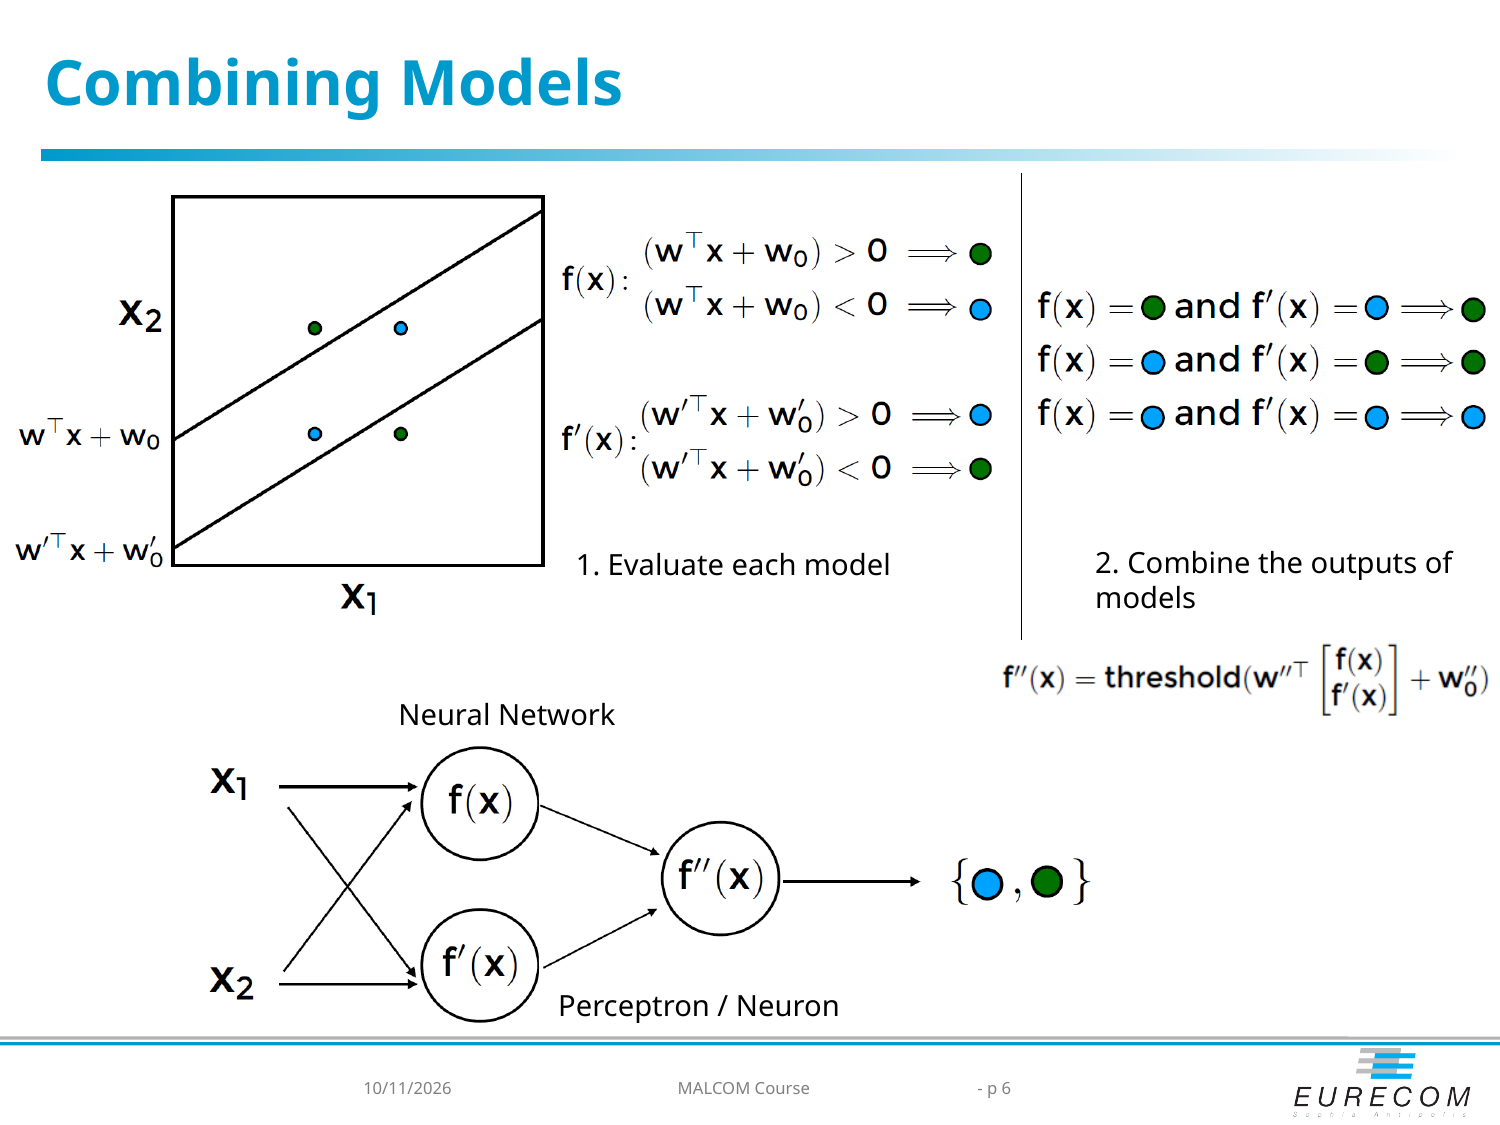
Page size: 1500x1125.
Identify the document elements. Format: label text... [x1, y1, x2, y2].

picture [1293, 1048, 1477, 1118]
slide_number - p 6 [962, 1070, 1081, 1103]
picture [5, 172, 551, 619]
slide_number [348, 1070, 526, 1103]
text_box Neural Network [383, 689, 785, 739]
picture [997, 640, 1499, 725]
text_box Combining Models [29, 35, 1436, 142]
picture [197, 739, 262, 1012]
picture [1033, 278, 1495, 450]
picture [275, 731, 1097, 1024]
footer MALCOM Course [537, 1070, 951, 1103]
picture [560, 215, 1001, 504]
text_box 2. Combine the outputs of models [1080, 536, 1482, 622]
text_box 1. Evaluate each model [561, 538, 963, 589]
text_box Perceptron / Neuron [547, 979, 945, 1030]
